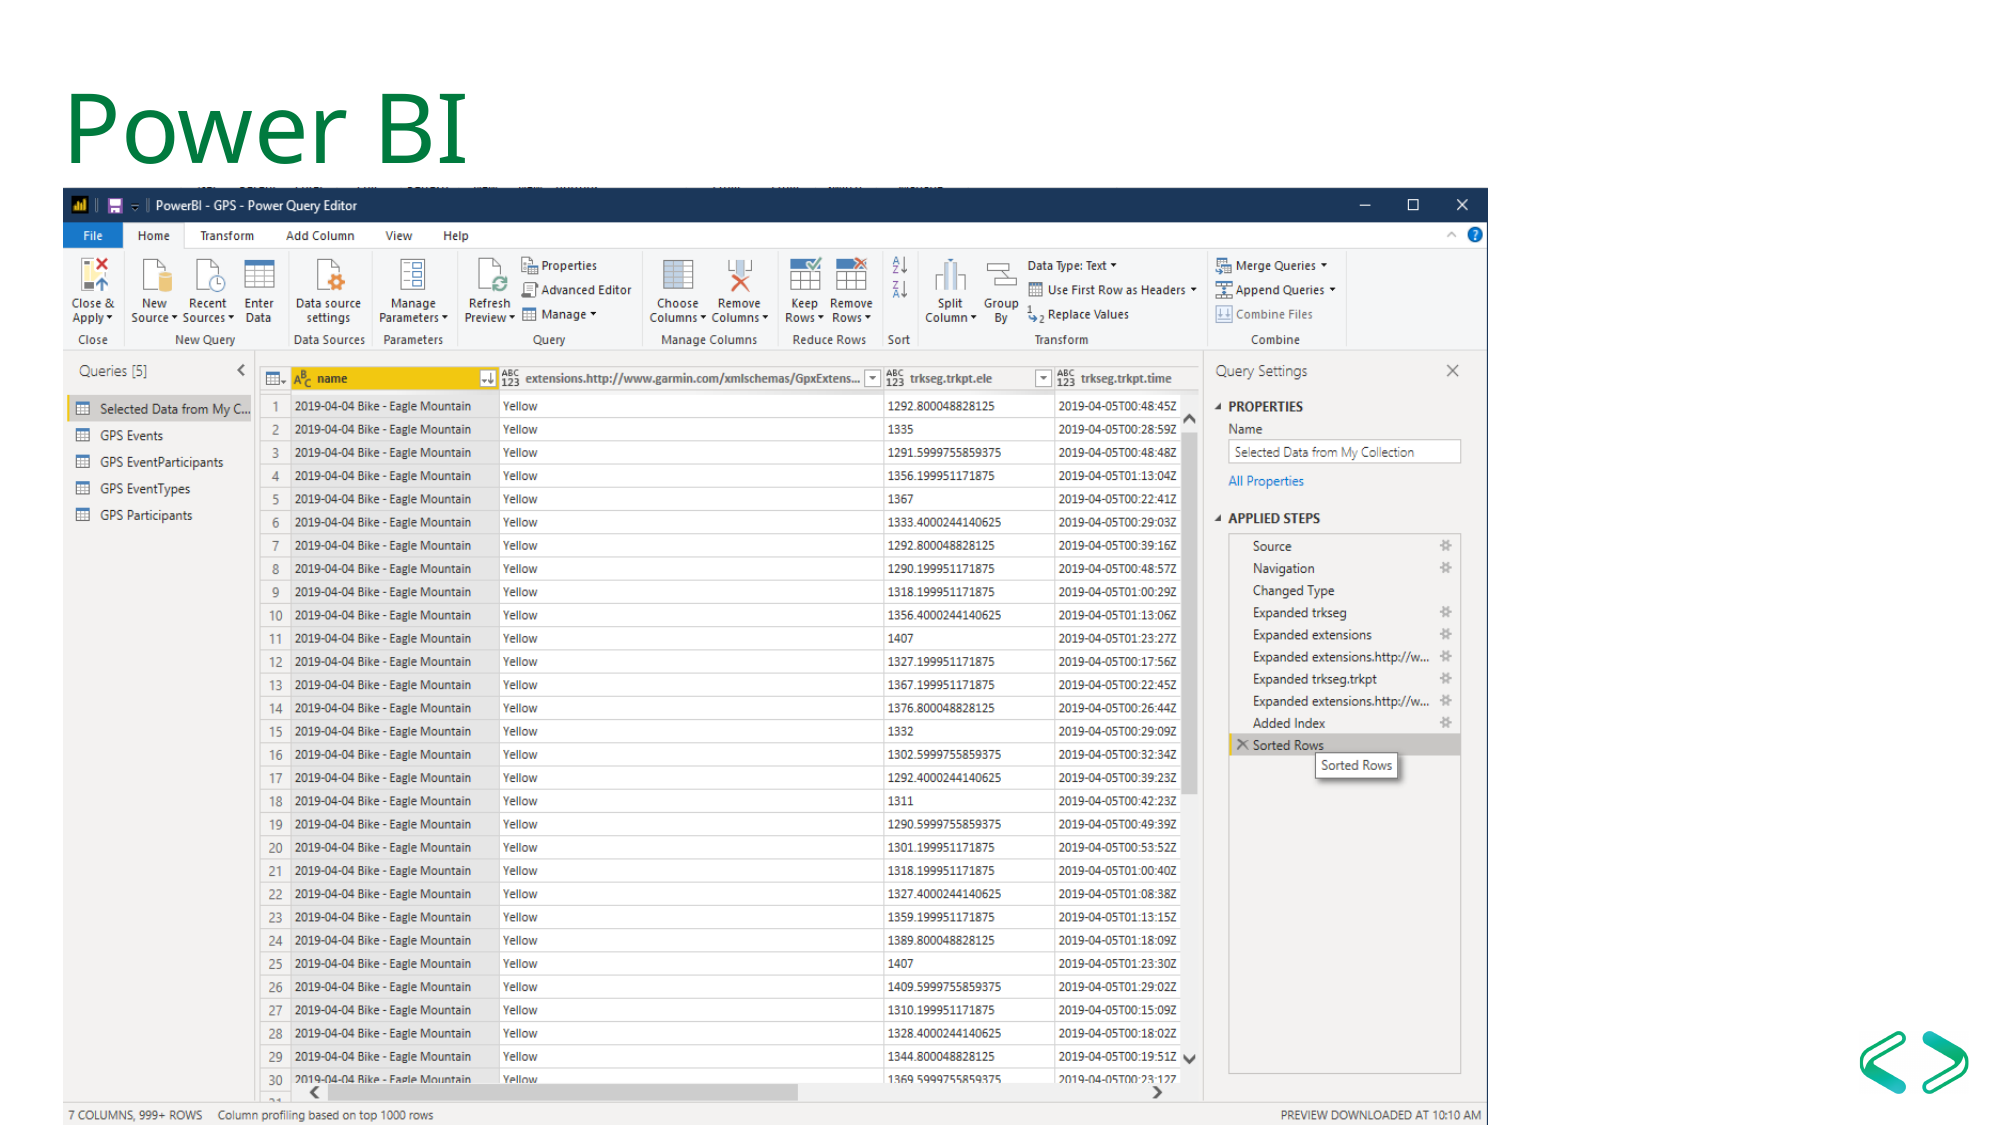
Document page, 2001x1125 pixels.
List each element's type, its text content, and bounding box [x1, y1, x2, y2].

picture [62, 187, 1489, 1125]
title Power BI [62, 62, 1938, 188]
